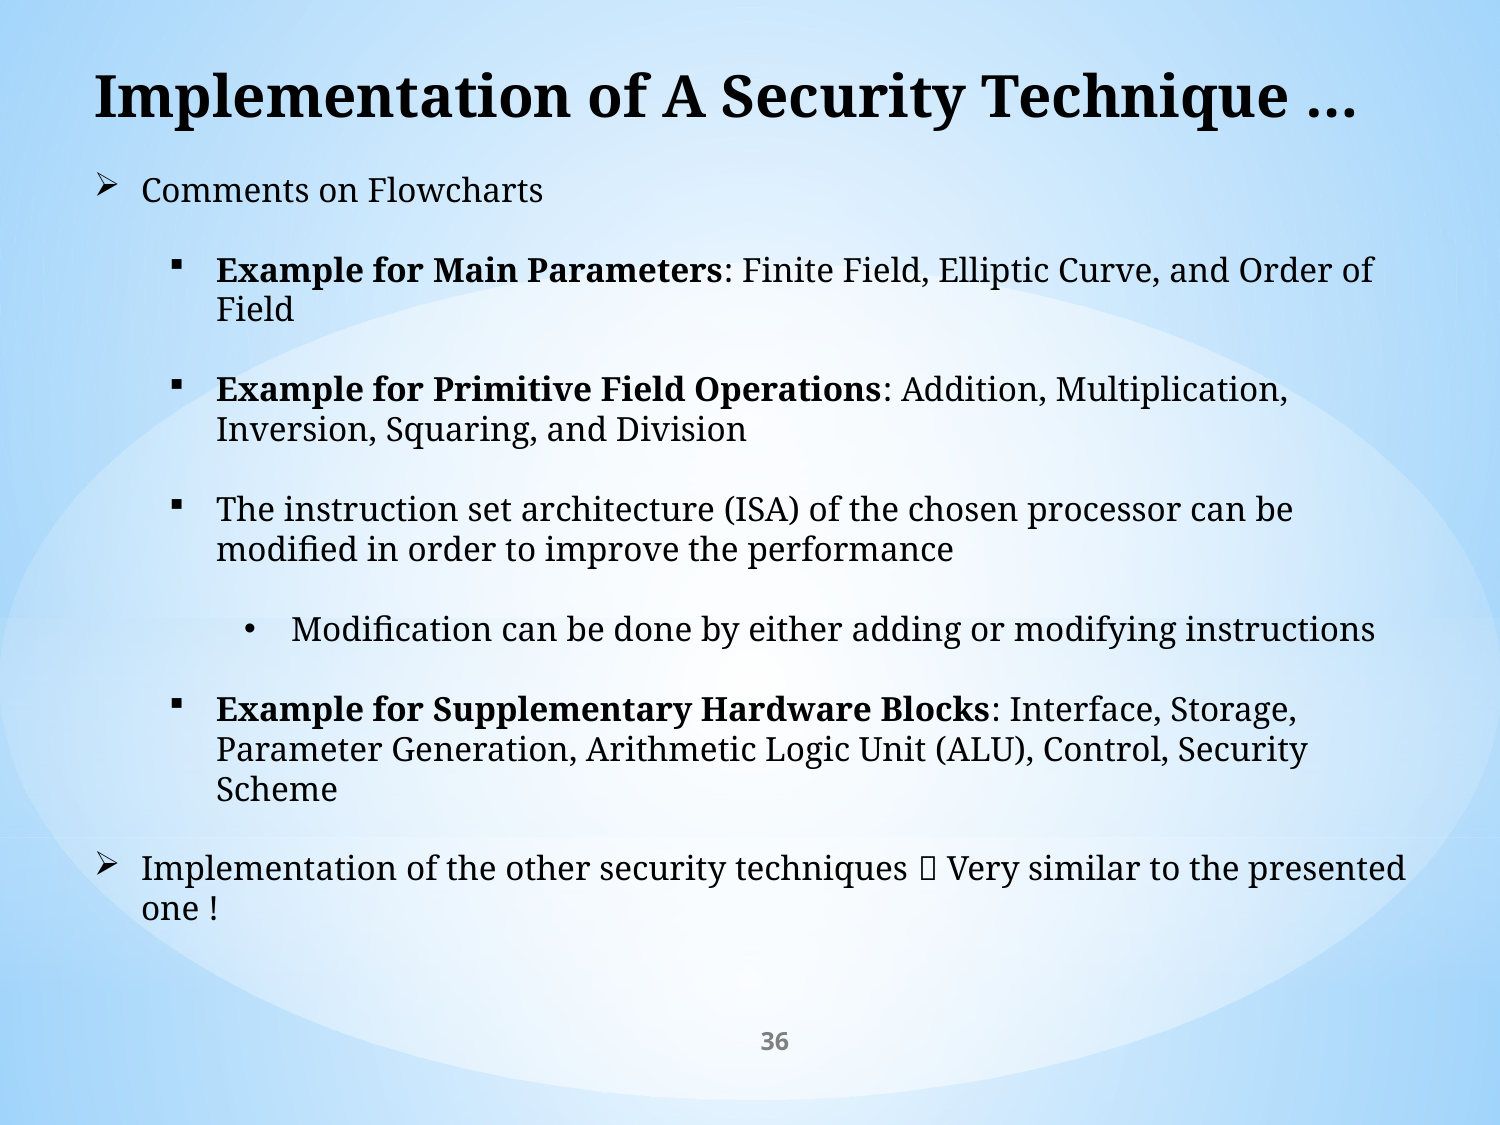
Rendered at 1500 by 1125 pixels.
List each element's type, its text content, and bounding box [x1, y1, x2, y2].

slide_number 36 [624, 1012, 925, 1073]
text_box Implementation of A Security Technique … Comments on Flowcharts Example for Main Parameters: Finite Field, Elliptic Curve, and Order of Field Example for Primitive Field Operations: Addition, Multiplication, Inversion, Squaring, and Division The instruction set architecture (ISA) of the chosen processor can be modified in order to improve the performance Modification can be done by either adding or modifying instructions Example for Supplementary Hardware Blocks: Interface, Storage, Parameter Generation, Arithmetic Logic Unit (ALU), Control, Security Scheme Implementation of the other security techniques  Very similar to the presented one ! [79, 51, 1425, 935]
